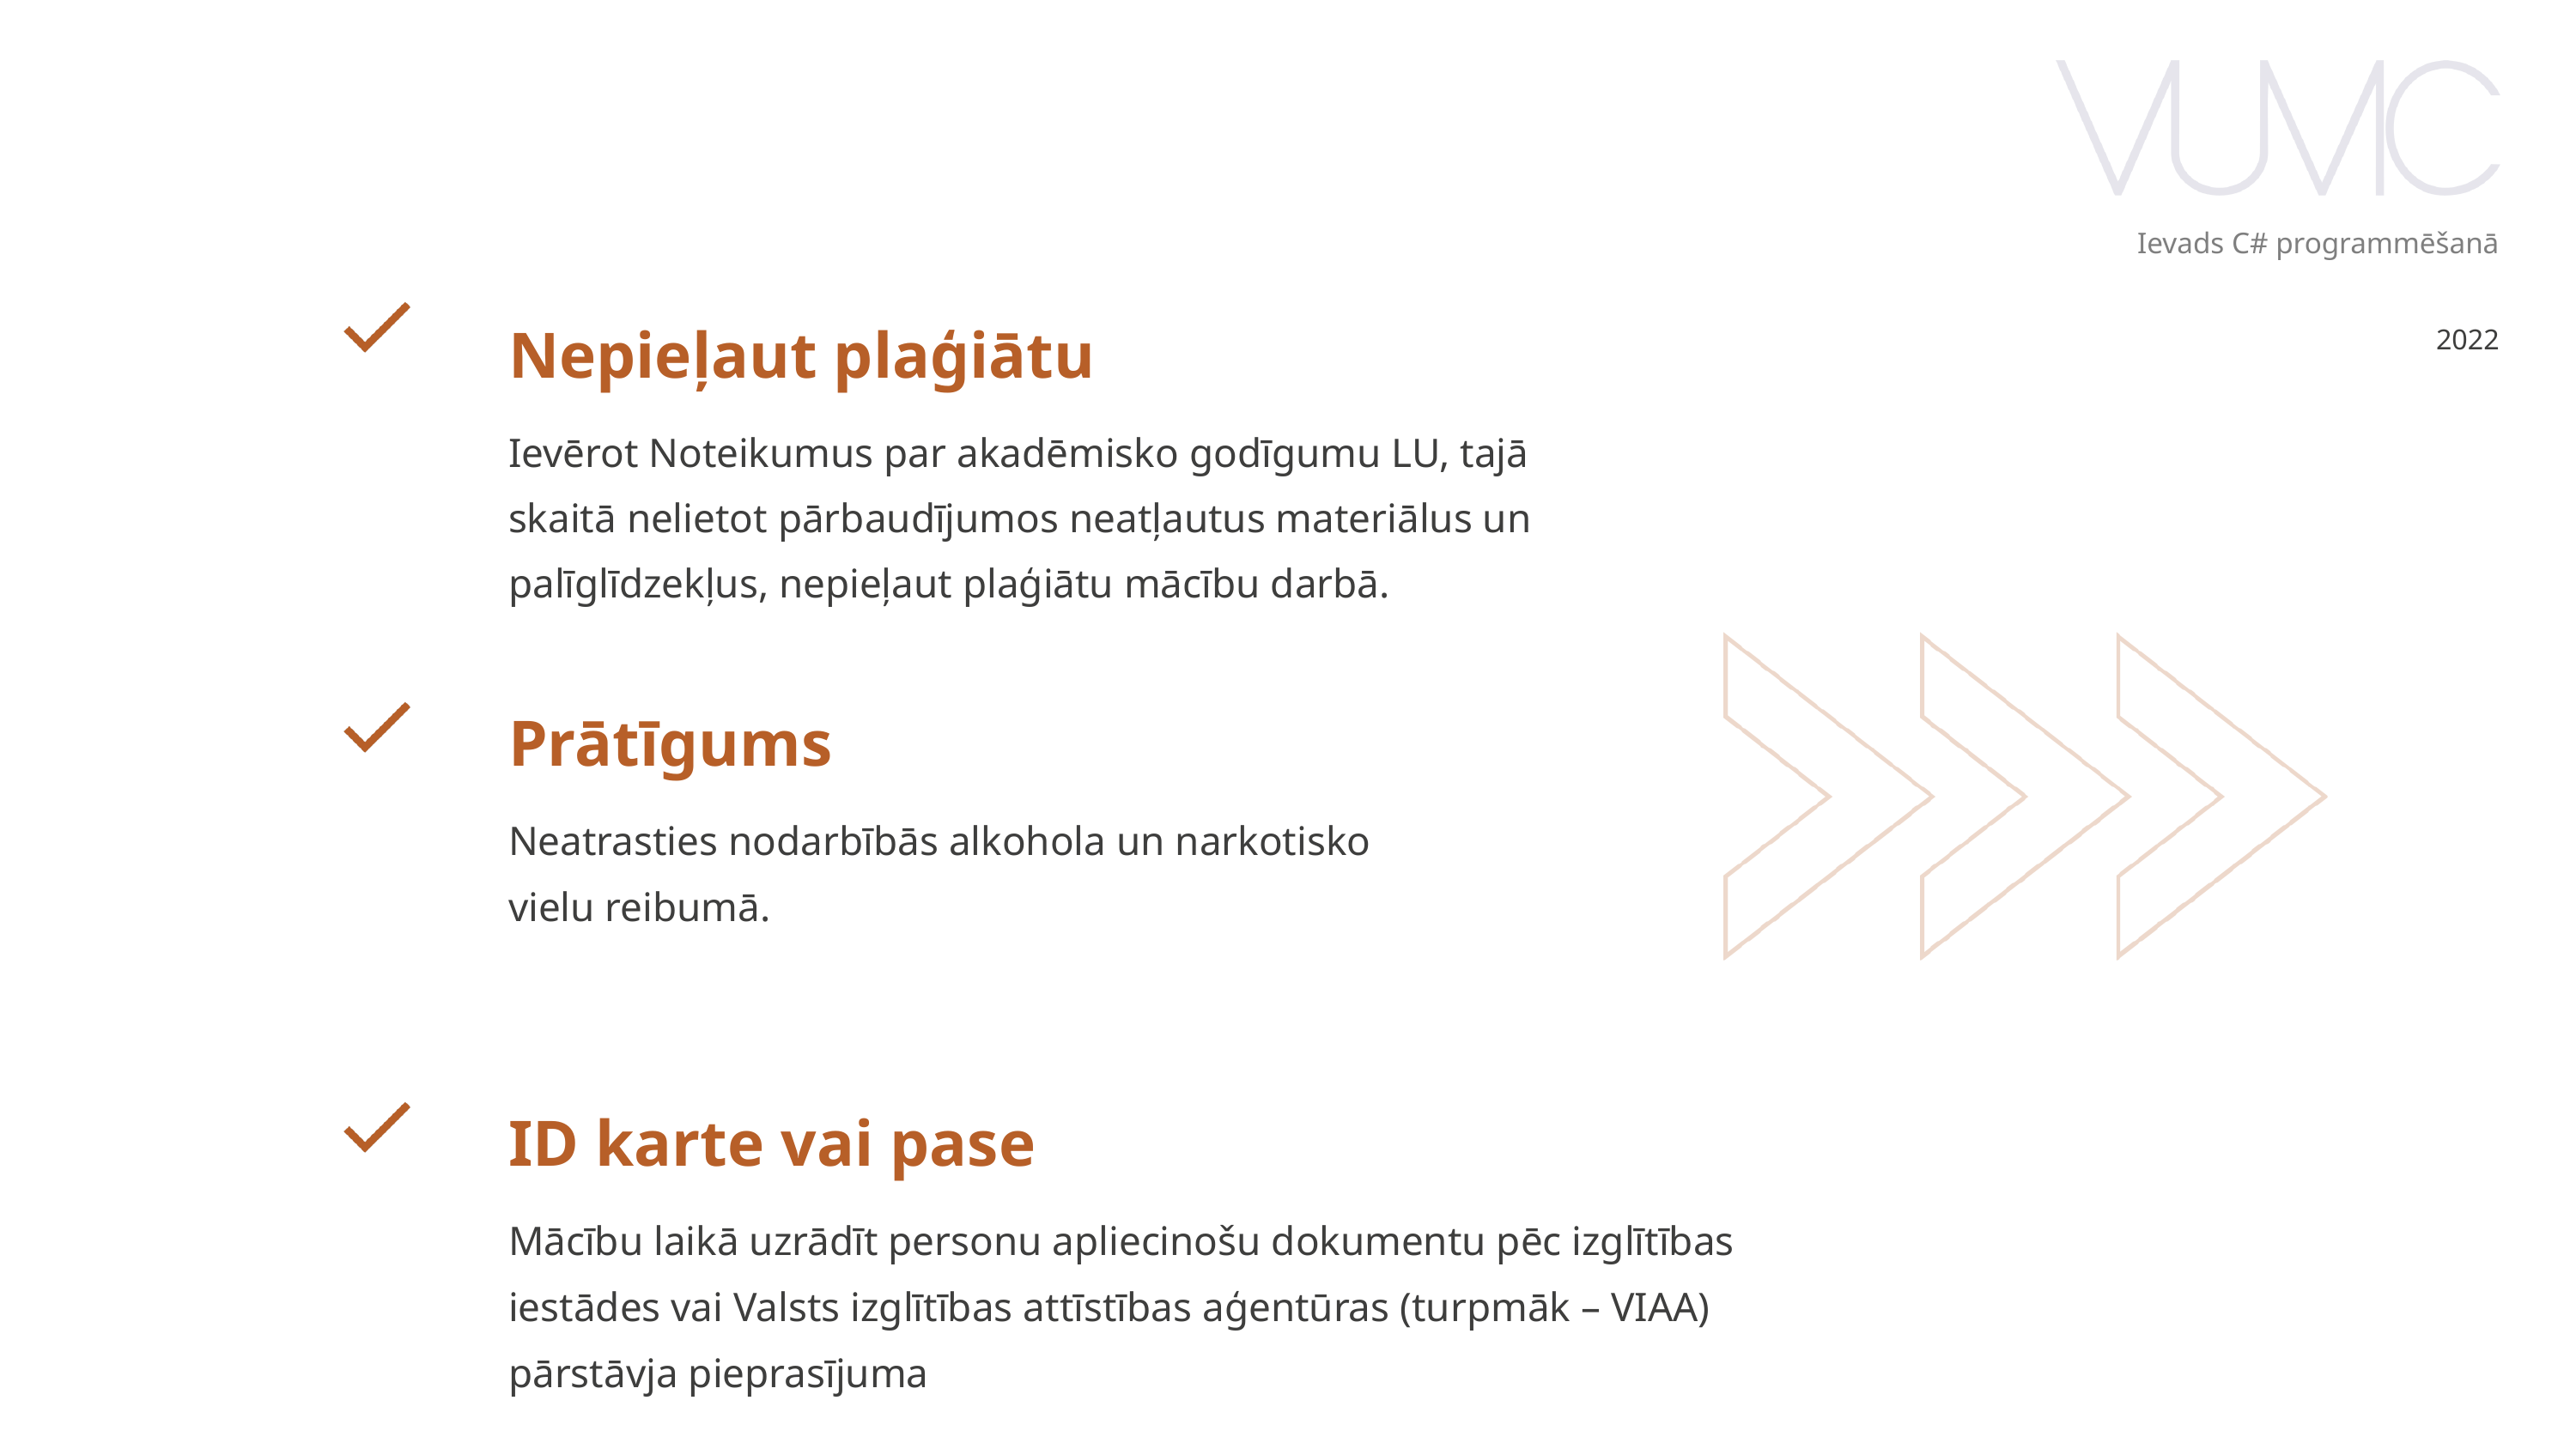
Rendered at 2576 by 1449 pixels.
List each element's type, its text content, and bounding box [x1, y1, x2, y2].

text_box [507, 300, 1630, 681]
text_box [507, 688, 1406, 959]
picture [343, 300, 410, 353]
picture [1723, 632, 2329, 961]
picture [343, 700, 410, 753]
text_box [507, 1088, 1747, 1414]
text_box Ievads C# programmēšanā 2022 [1767, 225, 2500, 355]
picture [343, 1101, 410, 1153]
picture [2056, 60, 2500, 197]
